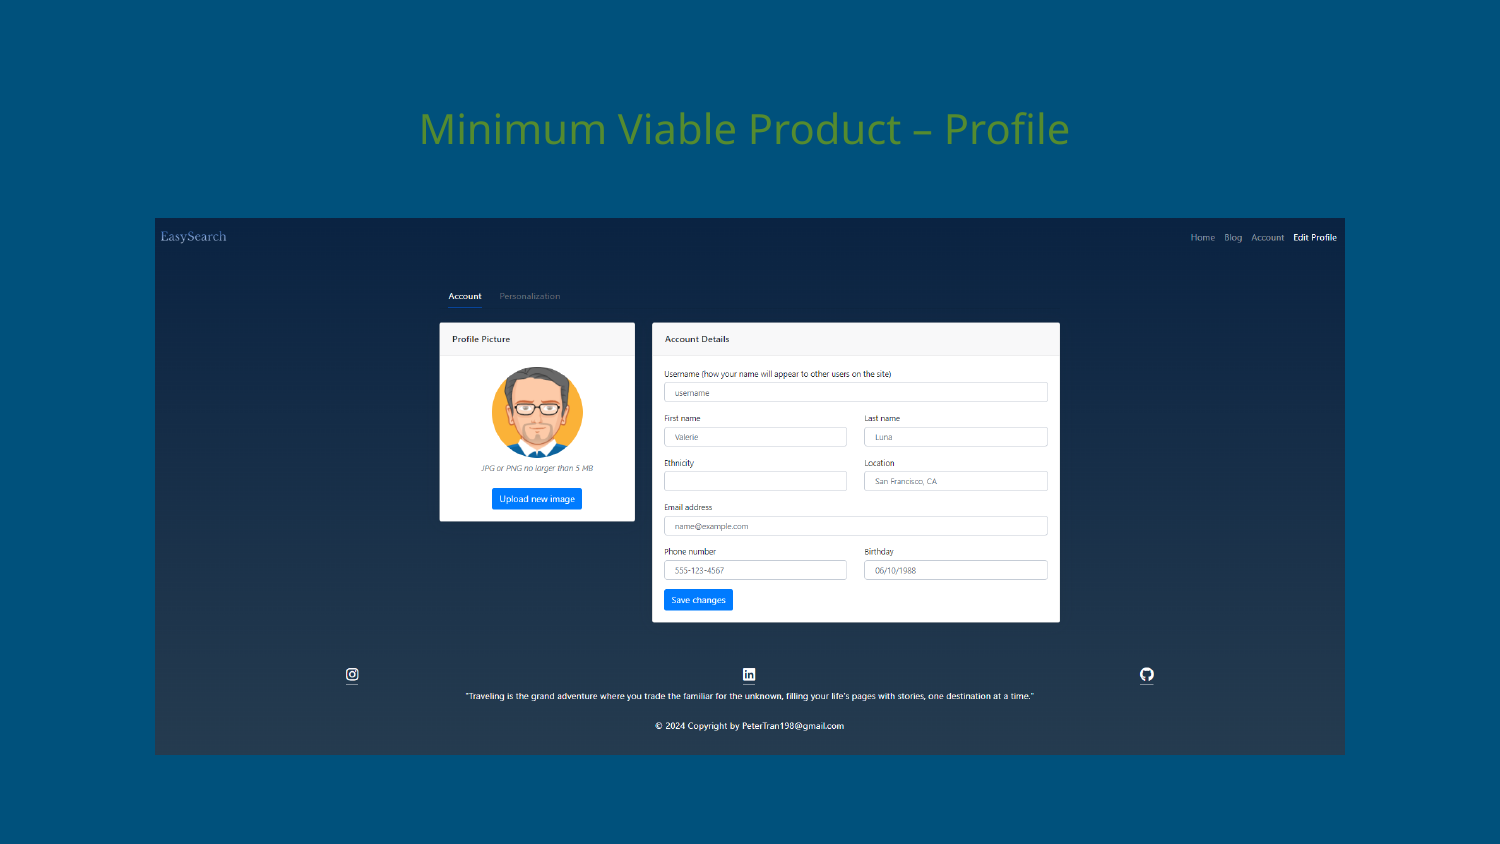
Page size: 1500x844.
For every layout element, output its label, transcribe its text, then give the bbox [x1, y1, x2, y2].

title Minimum Viable Product – Profile [63, 75, 1437, 188]
picture [156, 219, 1344, 754]
